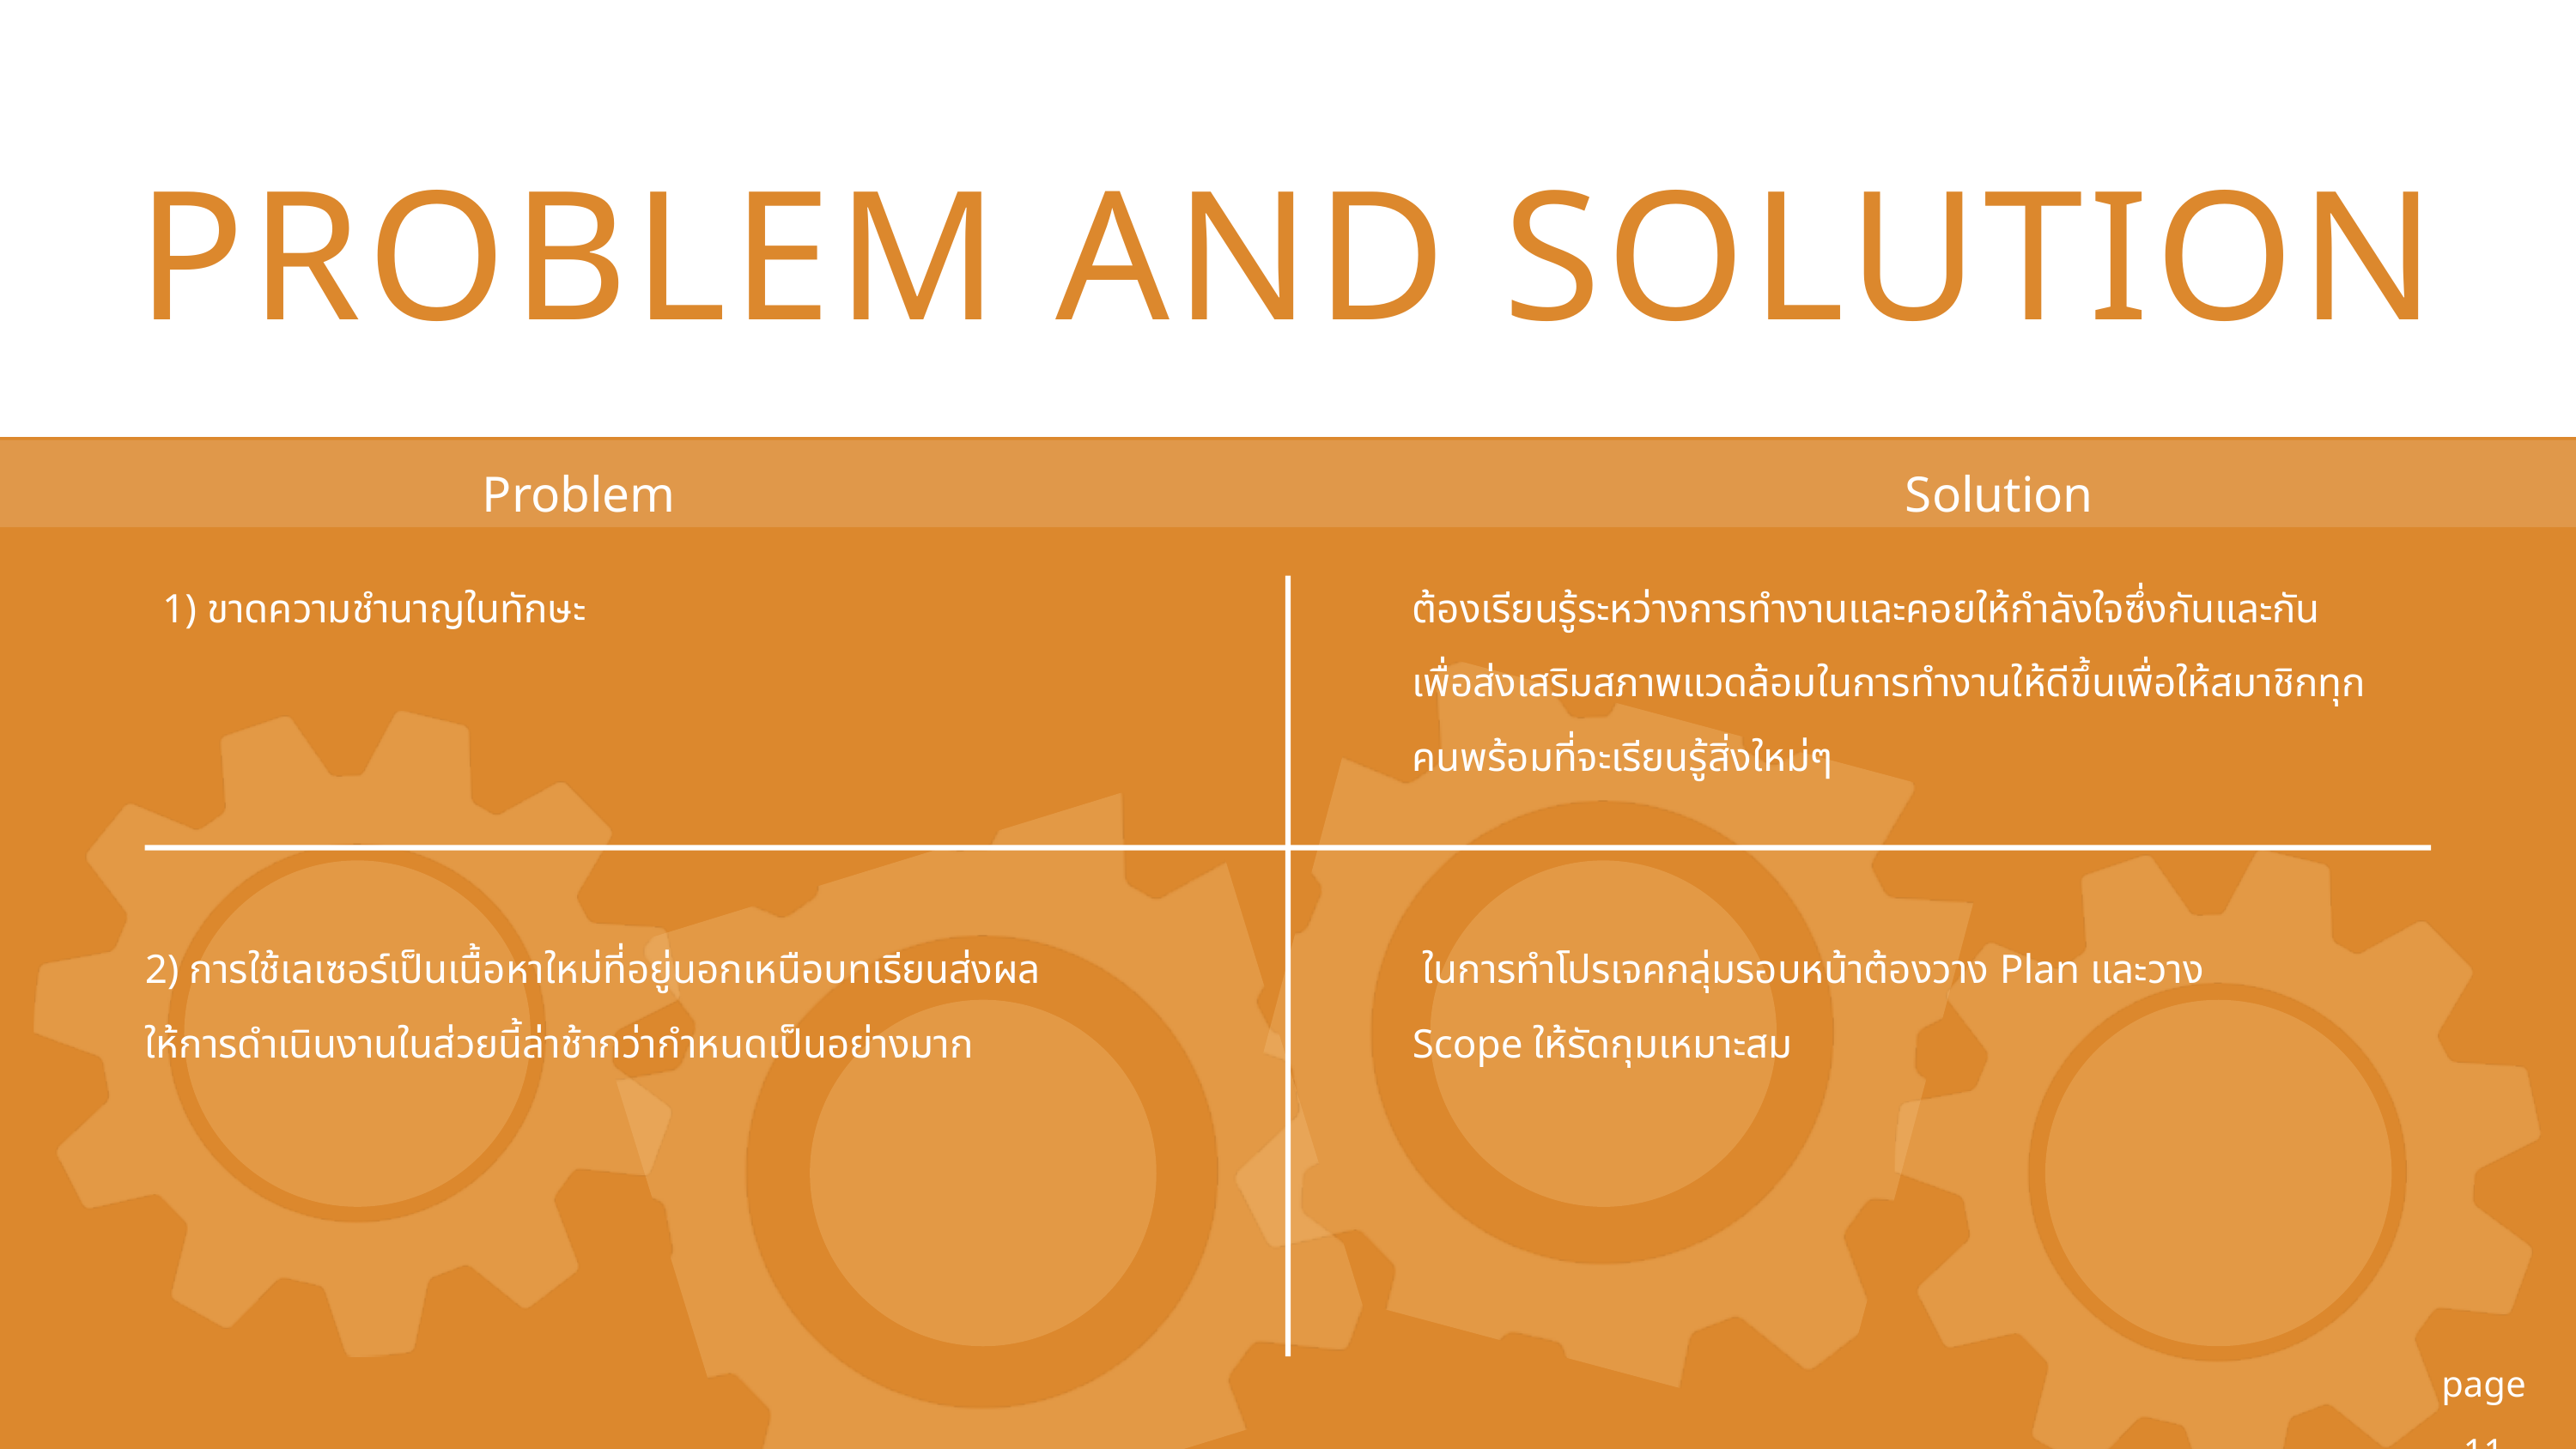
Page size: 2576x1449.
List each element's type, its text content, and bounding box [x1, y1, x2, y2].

text_box ต้องเรียนรู้ระหว่างการทำงานและคอยให้กำลังใจซึ่งกันและกันเพื่อส่งเสริมสภาพแวดล้อมในการทำงานให้ดีขึ้นเพื่อให้สมาชิกทุกคนพร้อมที่จะเรียนรู้สิ่งใหม่ๆ [1412, 555, 2378, 780]
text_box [0, 0, 2576, 437]
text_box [0, 440, 2576, 528]
text_box 1) ขาดความชำนาญในทักษะ [144, 555, 604, 630]
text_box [1894, 850, 2543, 1449]
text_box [33, 710, 682, 1357]
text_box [1279, 710, 1928, 1357]
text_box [659, 850, 1308, 1449]
